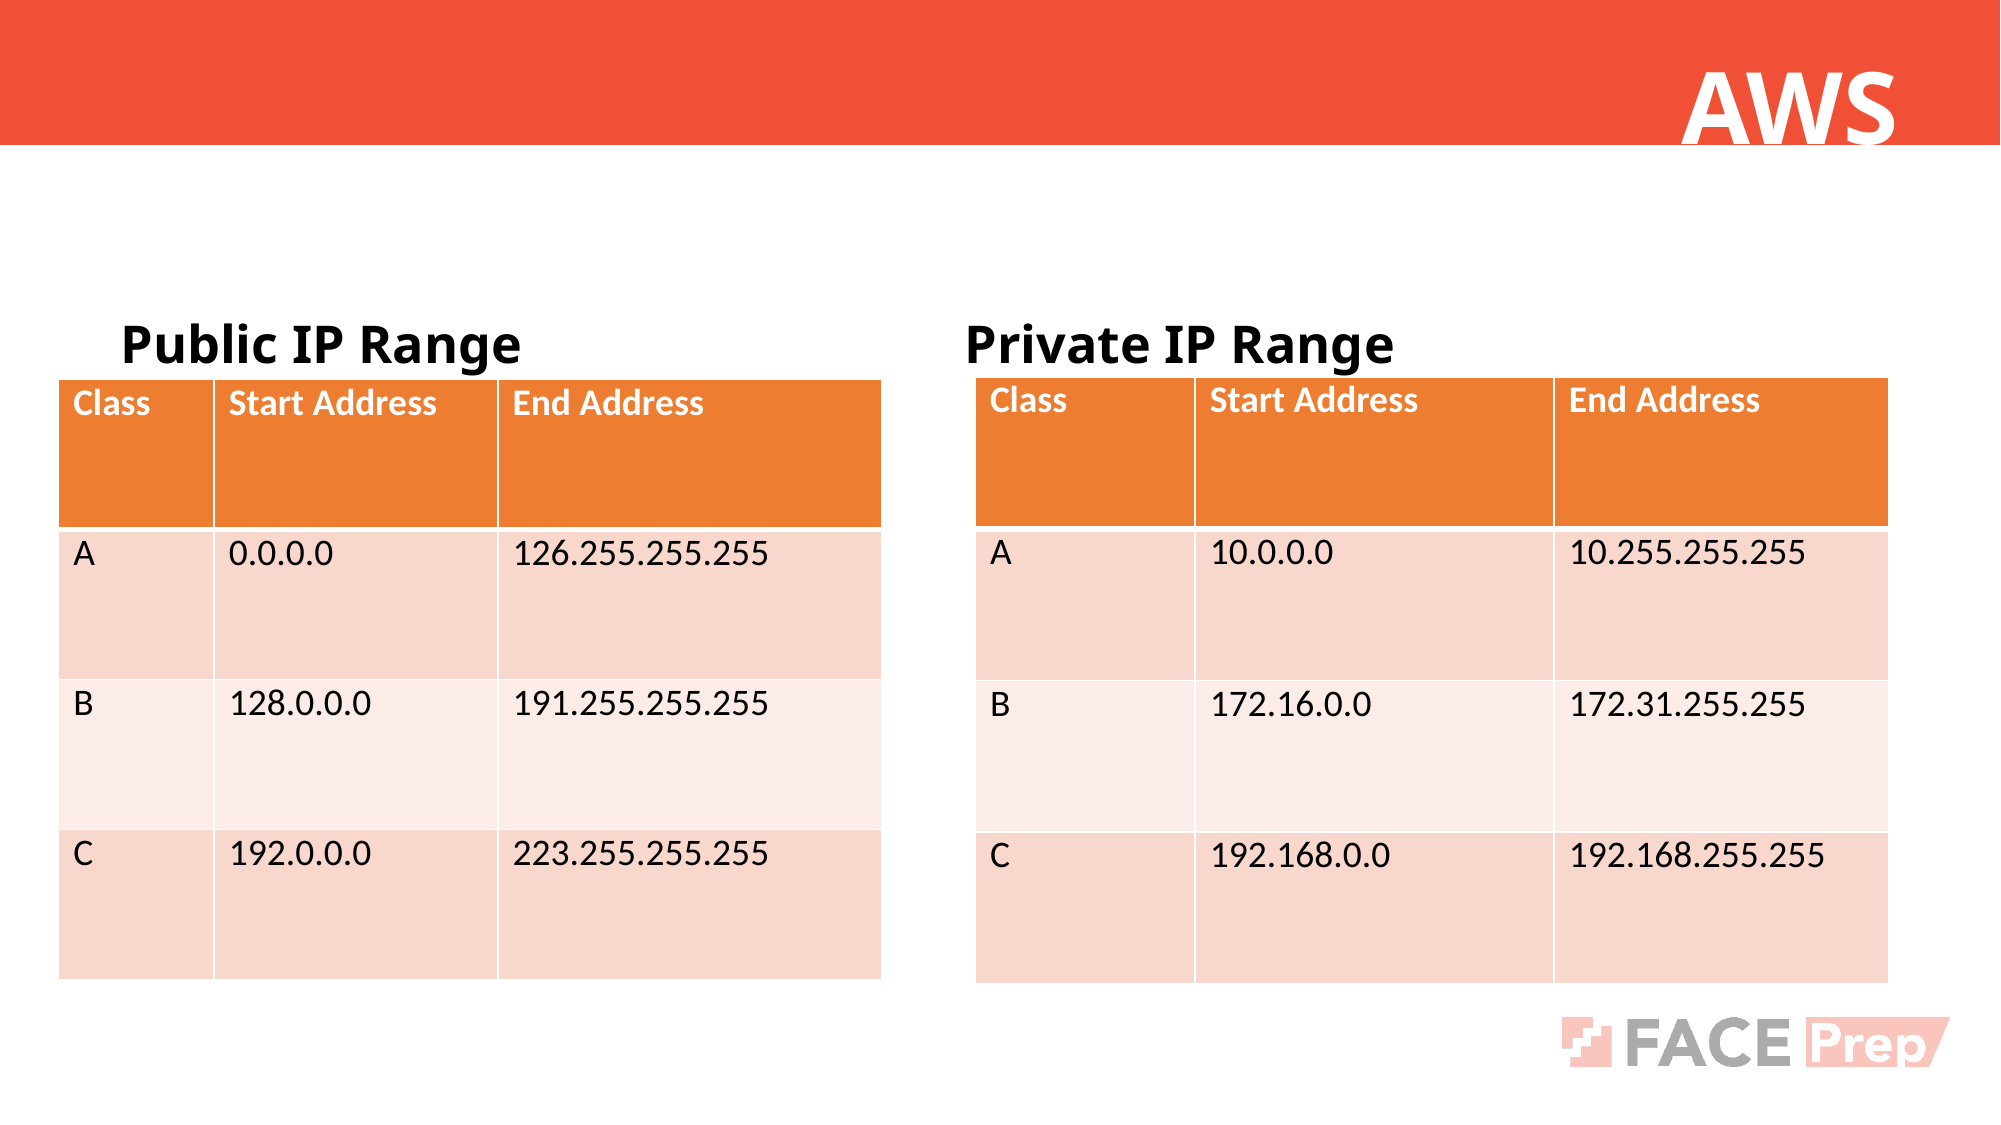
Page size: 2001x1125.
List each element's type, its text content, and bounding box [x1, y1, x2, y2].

table_header Start Address [215, 380, 497, 527]
table_cell A [976, 532, 1194, 680]
table_cell 192.168.255.255 [1555, 833, 1888, 983]
table_cell 172.16.0.0 [1196, 681, 1553, 831]
table_cell A [59, 532, 213, 679]
table_cell 10.0.0.0 [1196, 532, 1553, 680]
table_header Start Address [1196, 378, 1553, 526]
table_cell 223.255.255.255 [499, 830, 881, 979]
table_cell 128.0.0.0 [215, 680, 497, 829]
table_cell 126.255.255.255 [499, 532, 881, 679]
table_cell C [976, 833, 1194, 983]
text_box Public IP Range Private IP Range [105, 179, 1895, 1038]
table_cell 191.255.255.255 [499, 680, 881, 829]
table_header End Address [1555, 378, 1888, 526]
text_box [0, 0, 2000, 145]
table_header Class [59, 380, 213, 527]
table_cell 172.31.255.255 [1555, 681, 1888, 831]
table_cell 10.255.255.255 [1555, 532, 1888, 680]
table_cell B [59, 680, 213, 829]
table_header Class [976, 378, 1194, 526]
table_cell C [59, 830, 213, 979]
text_box AWS [638, 37, 1914, 173]
table_cell 192.0.0.0 [215, 830, 497, 979]
table_header End Address [499, 380, 881, 527]
picture [1562, 1017, 1950, 1067]
table_cell 0.0.0.0 [215, 532, 497, 679]
table_cell B [976, 681, 1194, 831]
table_cell 192.168.0.0 [1196, 833, 1553, 983]
